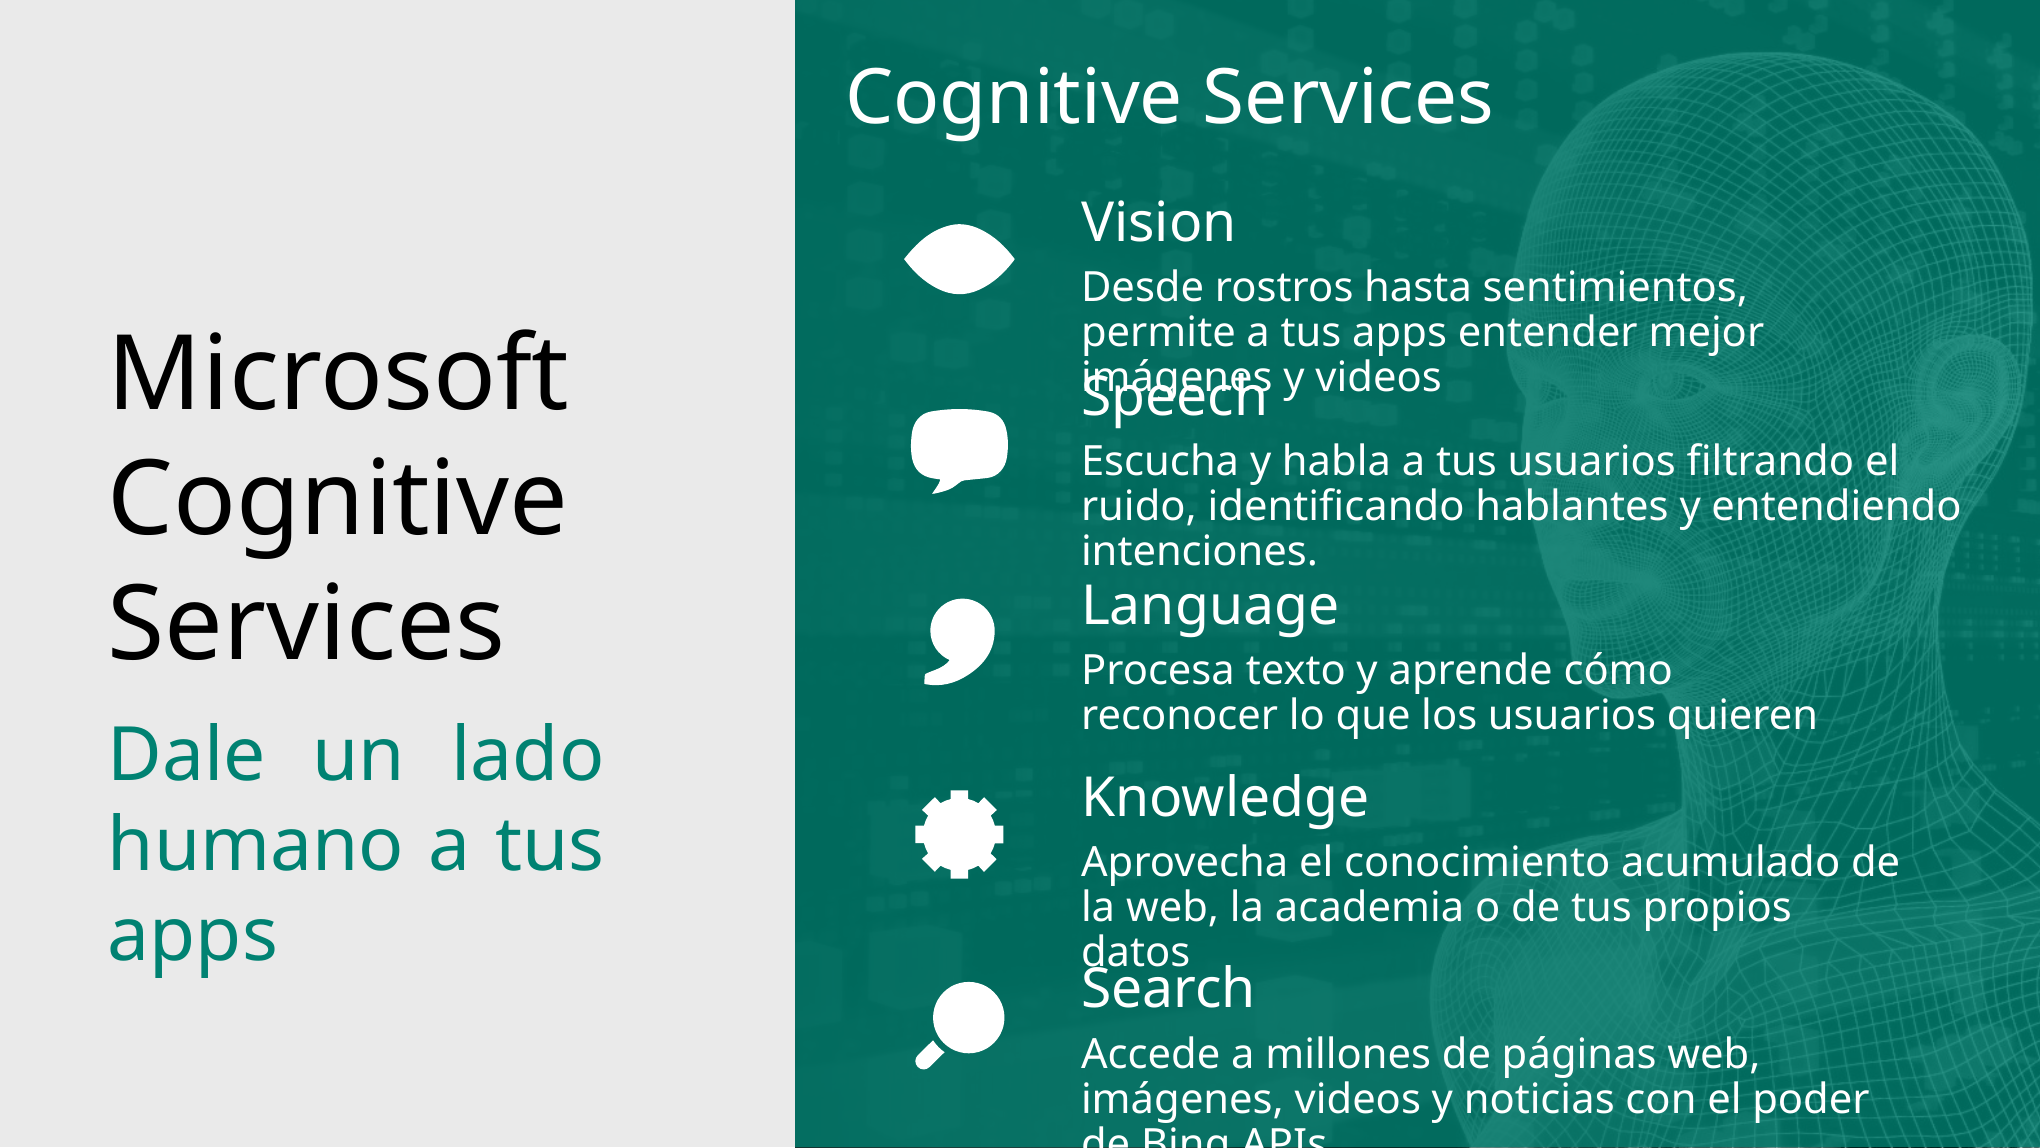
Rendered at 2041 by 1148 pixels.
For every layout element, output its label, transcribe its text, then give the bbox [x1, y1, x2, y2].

text_box Microsoft Cognitive Services Dale un lado humano a tus apps [93, 298, 620, 983]
picture [794, 0, 2041, 1148]
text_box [914, 981, 1005, 1071]
